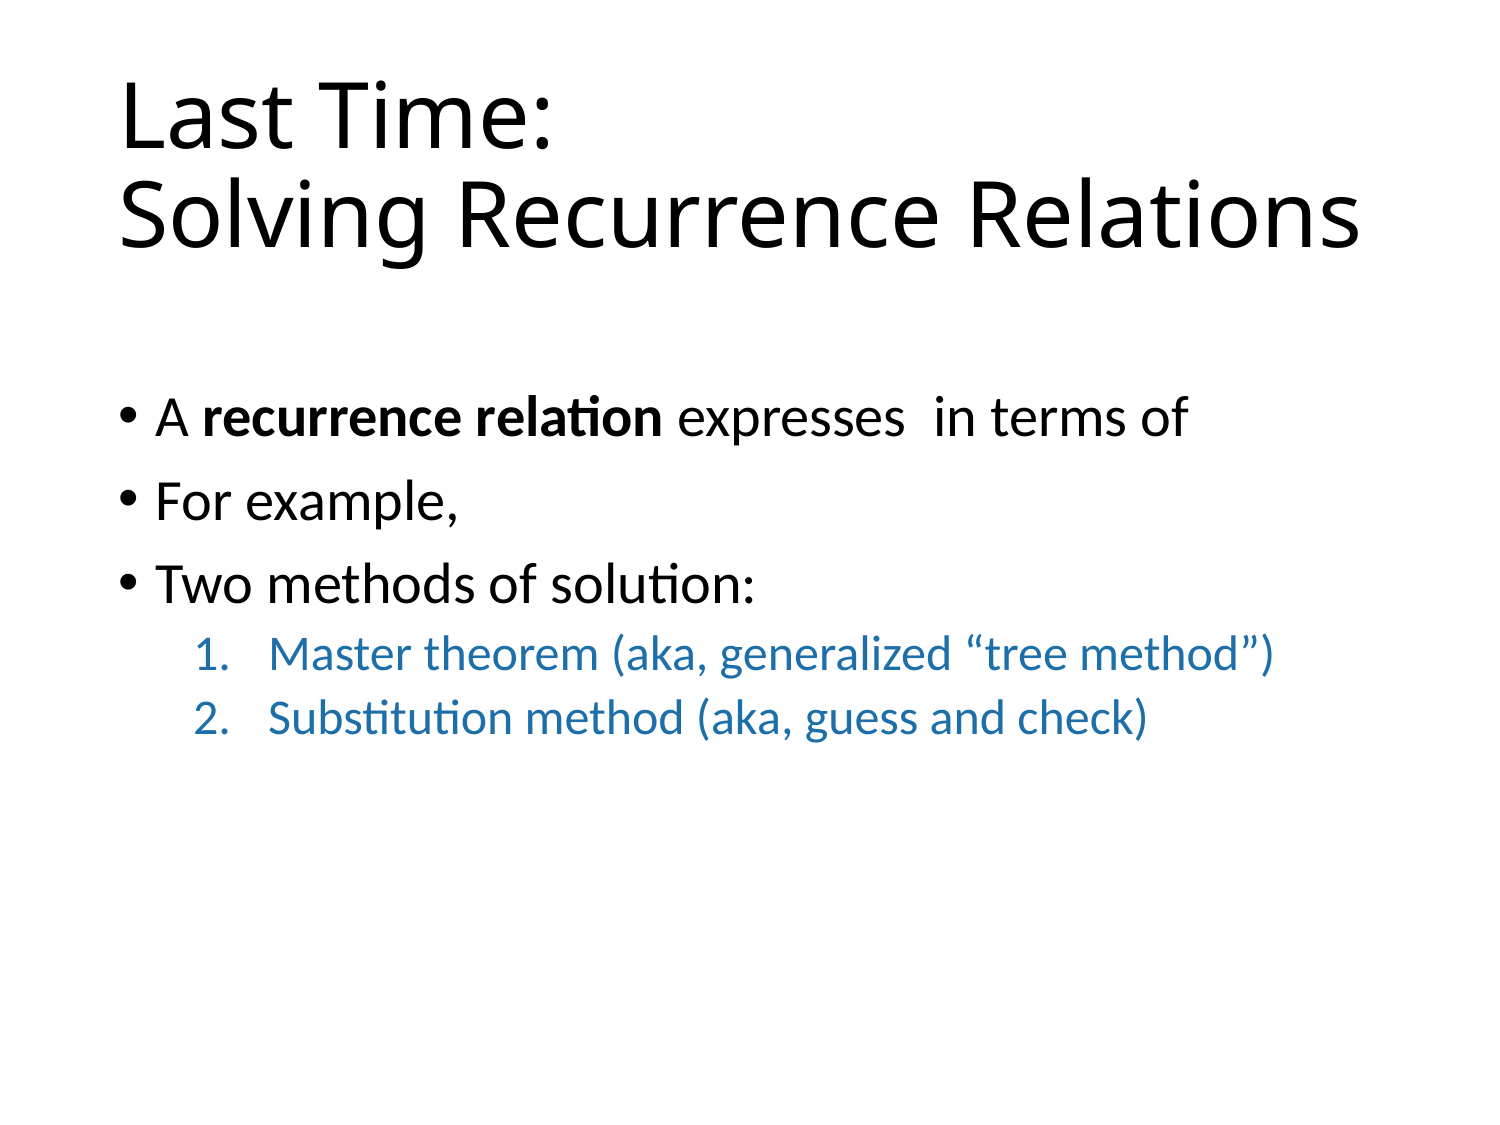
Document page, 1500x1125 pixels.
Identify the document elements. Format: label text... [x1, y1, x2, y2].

title Last Time: Solving Recurrence Relations [103, 59, 1397, 278]
